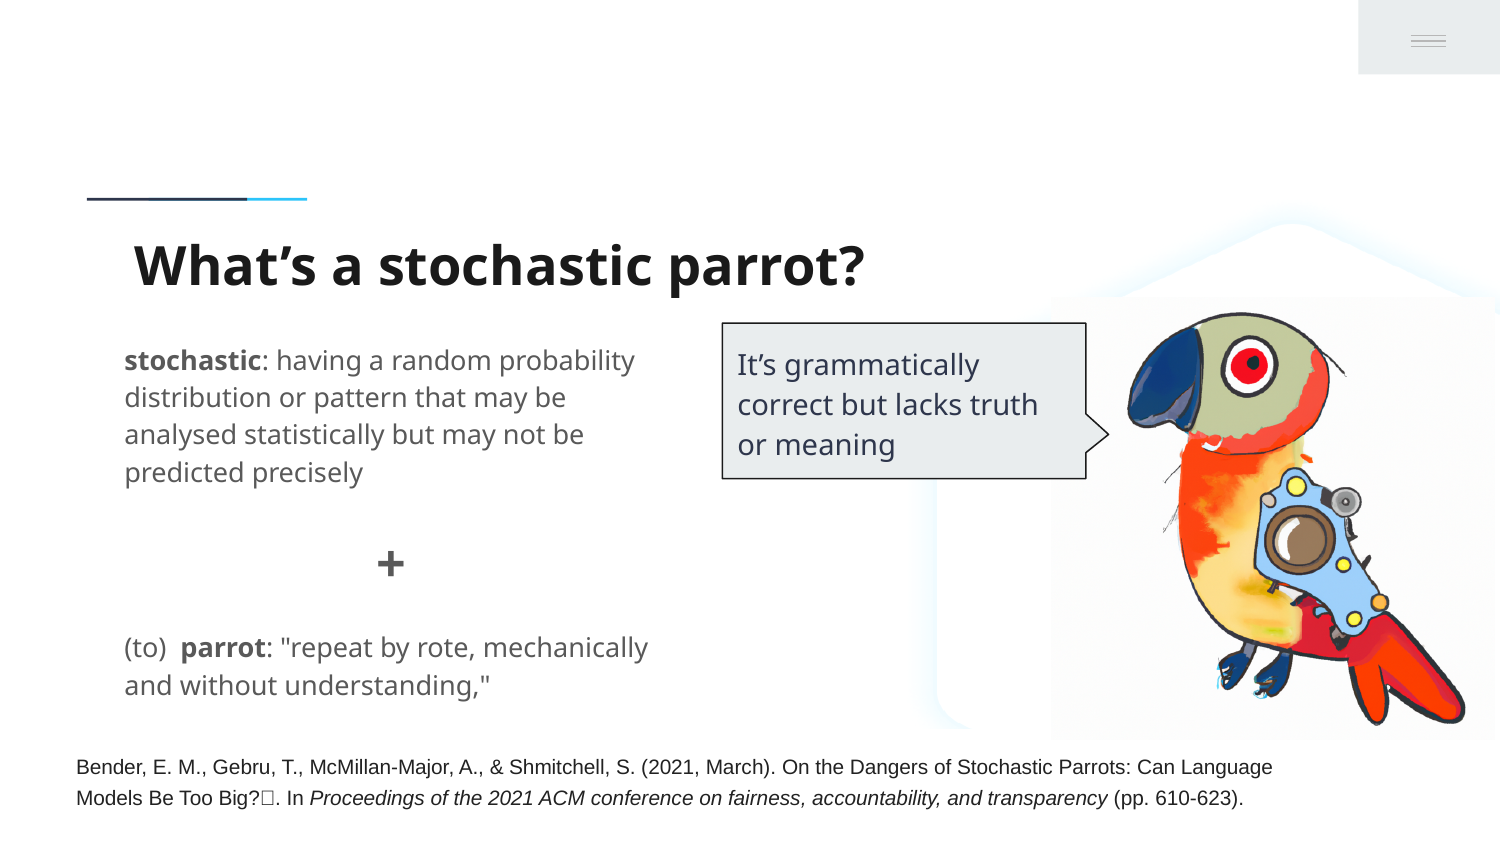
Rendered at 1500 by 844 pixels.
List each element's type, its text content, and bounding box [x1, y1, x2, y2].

picture [0, 0, 1500, 741]
title What’s a stochastic parrot? [119, 216, 1381, 305]
text_box It’s grammatically correct but lacks truth or meaning [722, 323, 1046, 479]
list stochastic: having a random probability distribution or pattern that may be analysed statistically but may not be predicted precisely + (to) parrot: "repeat by rote, mechanically and without understanding," [109, 323, 674, 715]
text_box Bender, E. M., Gebru, T., McMillan-Major, A., & Shmitchell, S. (2021, March). On the Dangers of Stochastic Parrots: Can Language Models Be Too Big?🦜. In Proceedings of the 2021 ACM conference on fairness, accountability, and transparency (pp. 610-623). [60, 733, 1357, 844]
